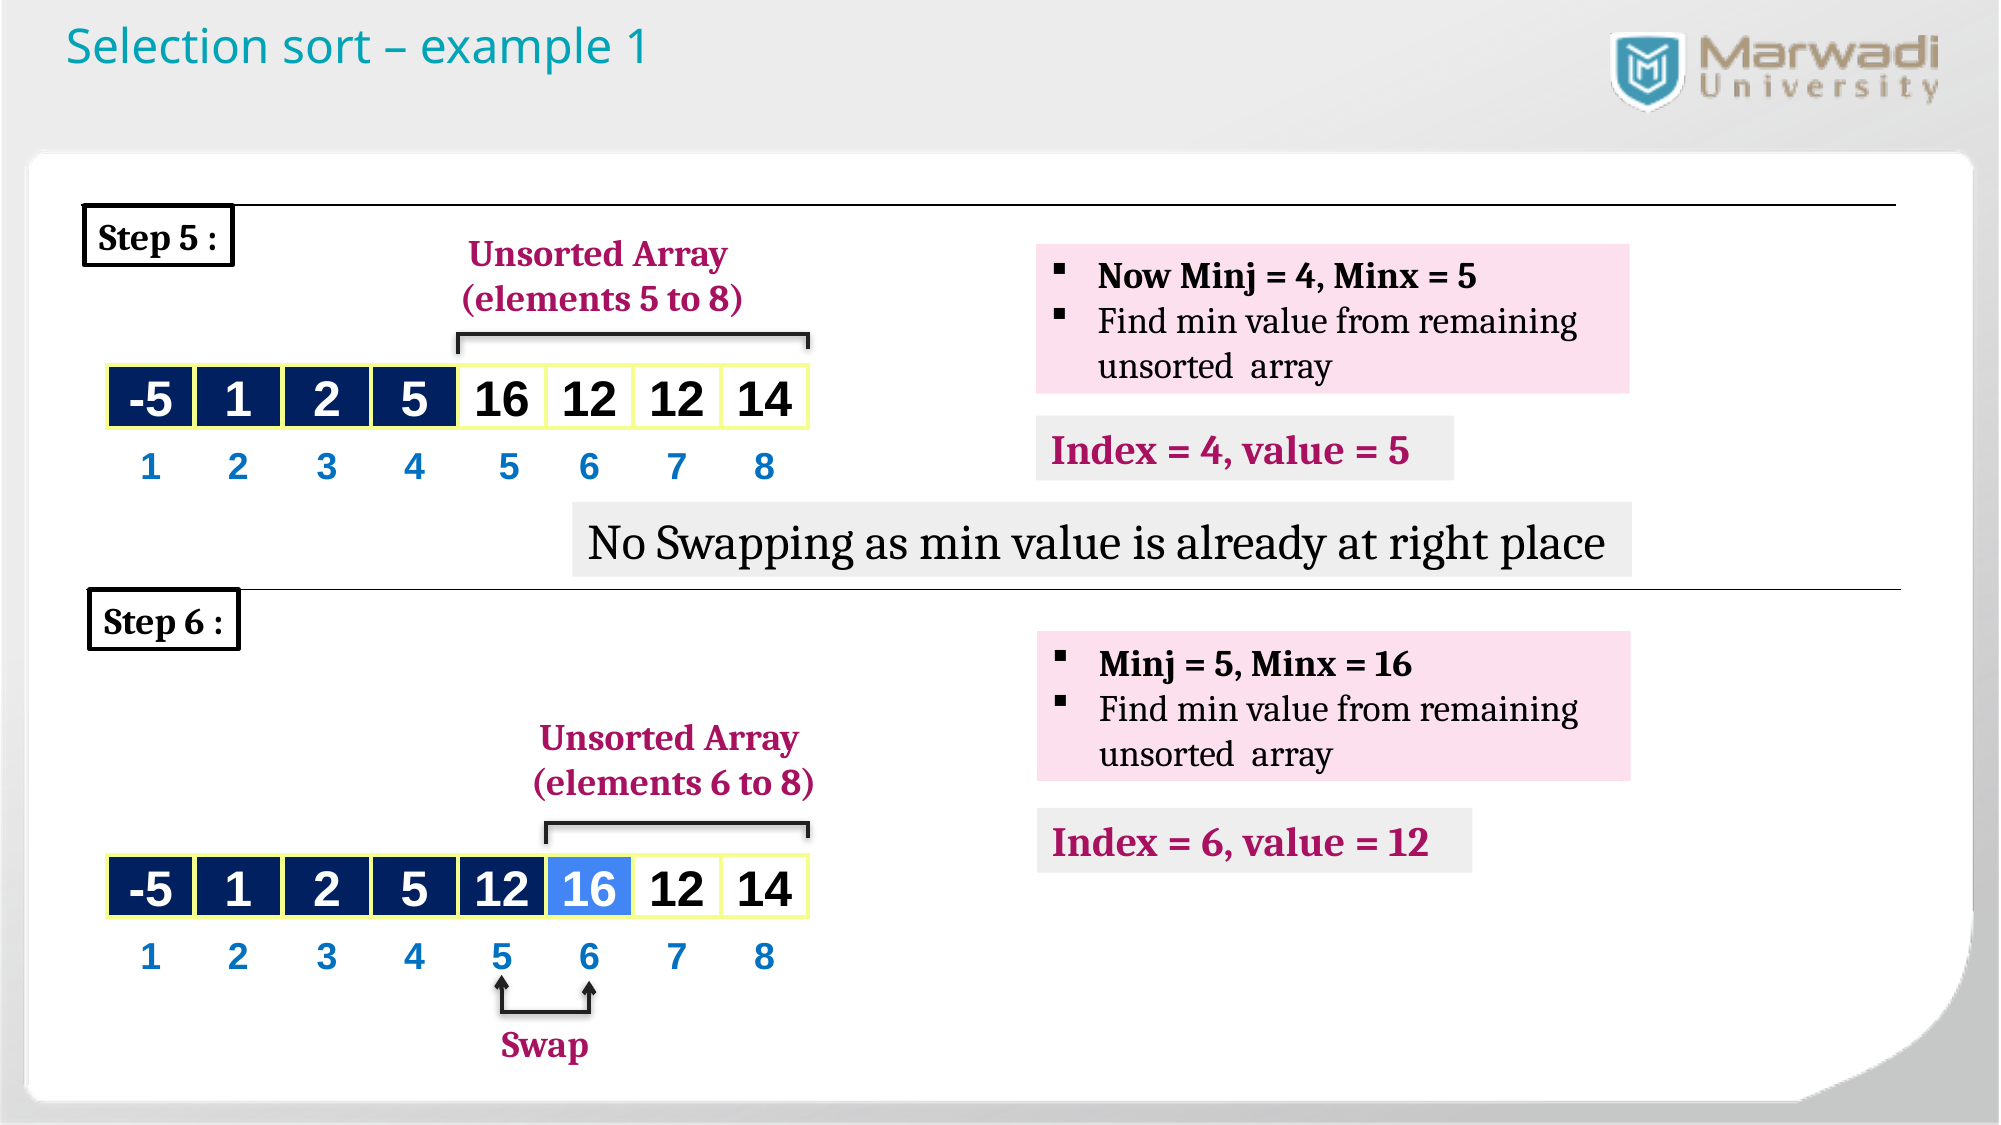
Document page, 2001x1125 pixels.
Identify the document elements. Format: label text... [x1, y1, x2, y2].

text_box Selection sort – example 1 [51, 0, 1449, 95]
text_box -5 [105, 363, 192, 430]
text_box 4 [369, 921, 456, 987]
text_box [494, 974, 597, 1012]
text_box 5 [463, 431, 544, 498]
text_box 12 [635, 853, 719, 919]
text_box Unsorted Array (elements 6 to 8) [516, 705, 832, 811]
text_box 7 [631, 431, 719, 498]
text_box Step 6 : [89, 601, 239, 650]
text_box 5 [456, 921, 544, 987]
text_box 1 [105, 921, 192, 987]
text_box 12 [544, 363, 631, 430]
text_box 2 [281, 853, 369, 919]
text_box 1 [192, 853, 281, 919]
text_box Index = 4, value = 5 [1036, 415, 1455, 481]
text_box 6 [544, 921, 631, 987]
text_box 6 [544, 431, 631, 498]
text_box [544, 821, 810, 844]
text_box Step 5 : [84, 217, 233, 266]
text_box 2 [192, 921, 281, 987]
text_box -5 [105, 853, 192, 919]
text_box 5 [369, 853, 456, 919]
text_box 14 [719, 853, 810, 919]
text_box No Swapping as min value is already at right place [572, 501, 1632, 577]
text_box 12 [456, 853, 544, 919]
text_box Array representation of heap [89, 593, 239, 597]
text_box 16 [544, 853, 635, 919]
text_box 5 [369, 363, 460, 430]
picture [0, 0, 1999, 1125]
text_box 1 [105, 431, 192, 498]
text_box Minj = 5, Minx = 16 Find min value from remaining unsorted array [1037, 631, 1631, 781]
text_box 8 [719, 431, 810, 498]
text_box 2 [281, 363, 369, 430]
text_box 3 [281, 921, 369, 987]
text_box Swap [471, 1012, 620, 1073]
text_box 7 [631, 921, 719, 987]
text_box Heap [84, 209, 233, 213]
text_box Now Minj = 4, Minx = 5 Find min value from remaining unsorted array [1036, 243, 1630, 394]
text_box 12 [631, 363, 719, 430]
text_box [456, 332, 810, 355]
text_box Index = 6, value = 12 [1037, 807, 1473, 873]
text_box 14 [719, 363, 810, 430]
text_box Unsorted Array (elements 5 to 8) [445, 221, 760, 326]
text_box 8 [719, 921, 810, 987]
text_box 1 [192, 363, 281, 430]
text_box 16 [460, 363, 544, 430]
text_box 3 [281, 431, 369, 498]
text_box 2 [192, 431, 281, 498]
text_box 4 [369, 431, 460, 498]
